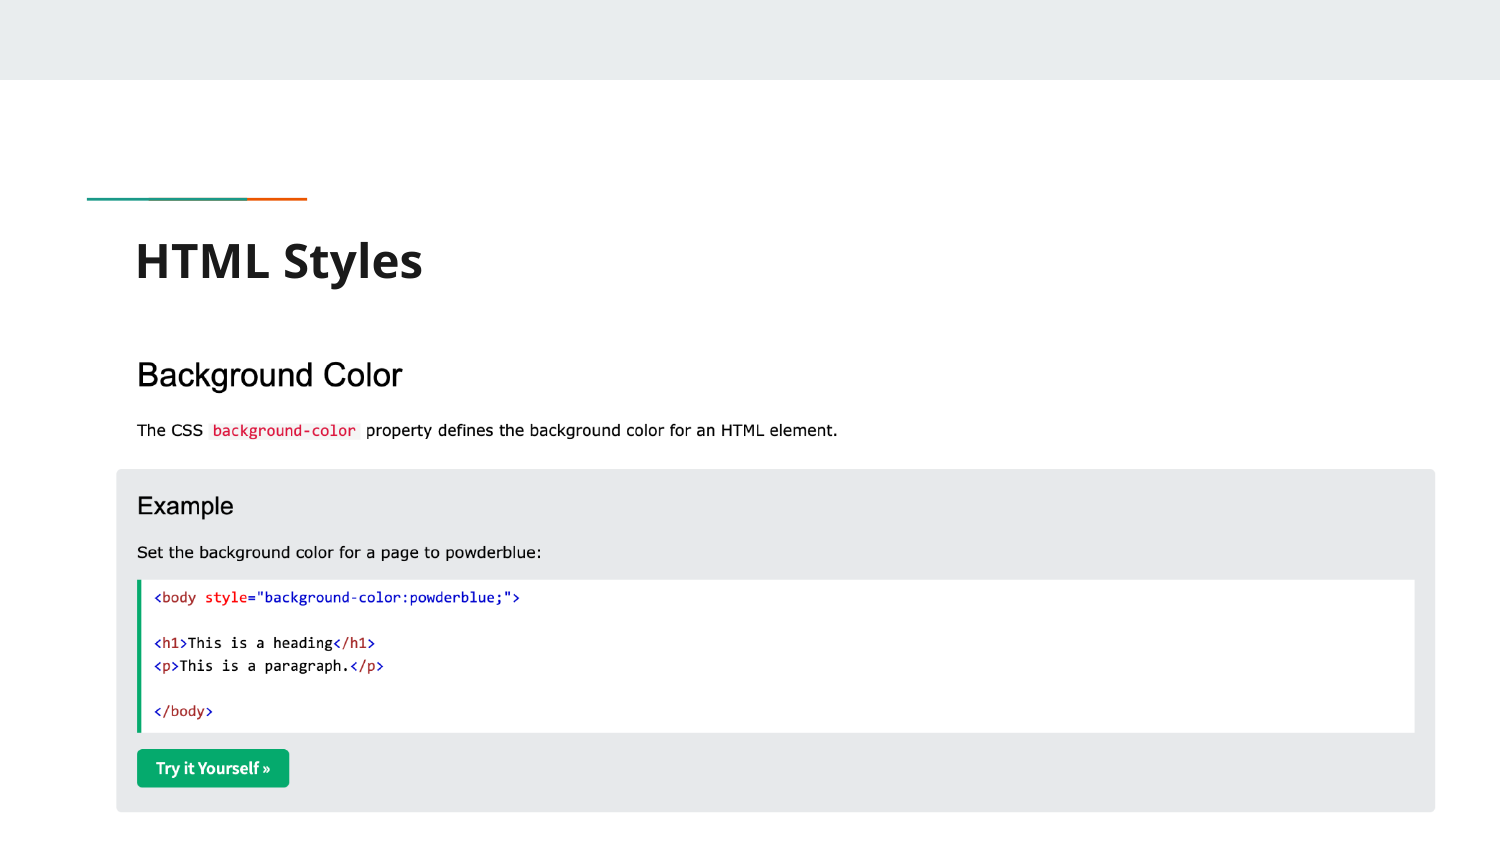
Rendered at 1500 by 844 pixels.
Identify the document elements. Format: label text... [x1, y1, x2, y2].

title HTML Styles [119, 216, 1381, 305]
picture [112, 328, 1441, 819]
